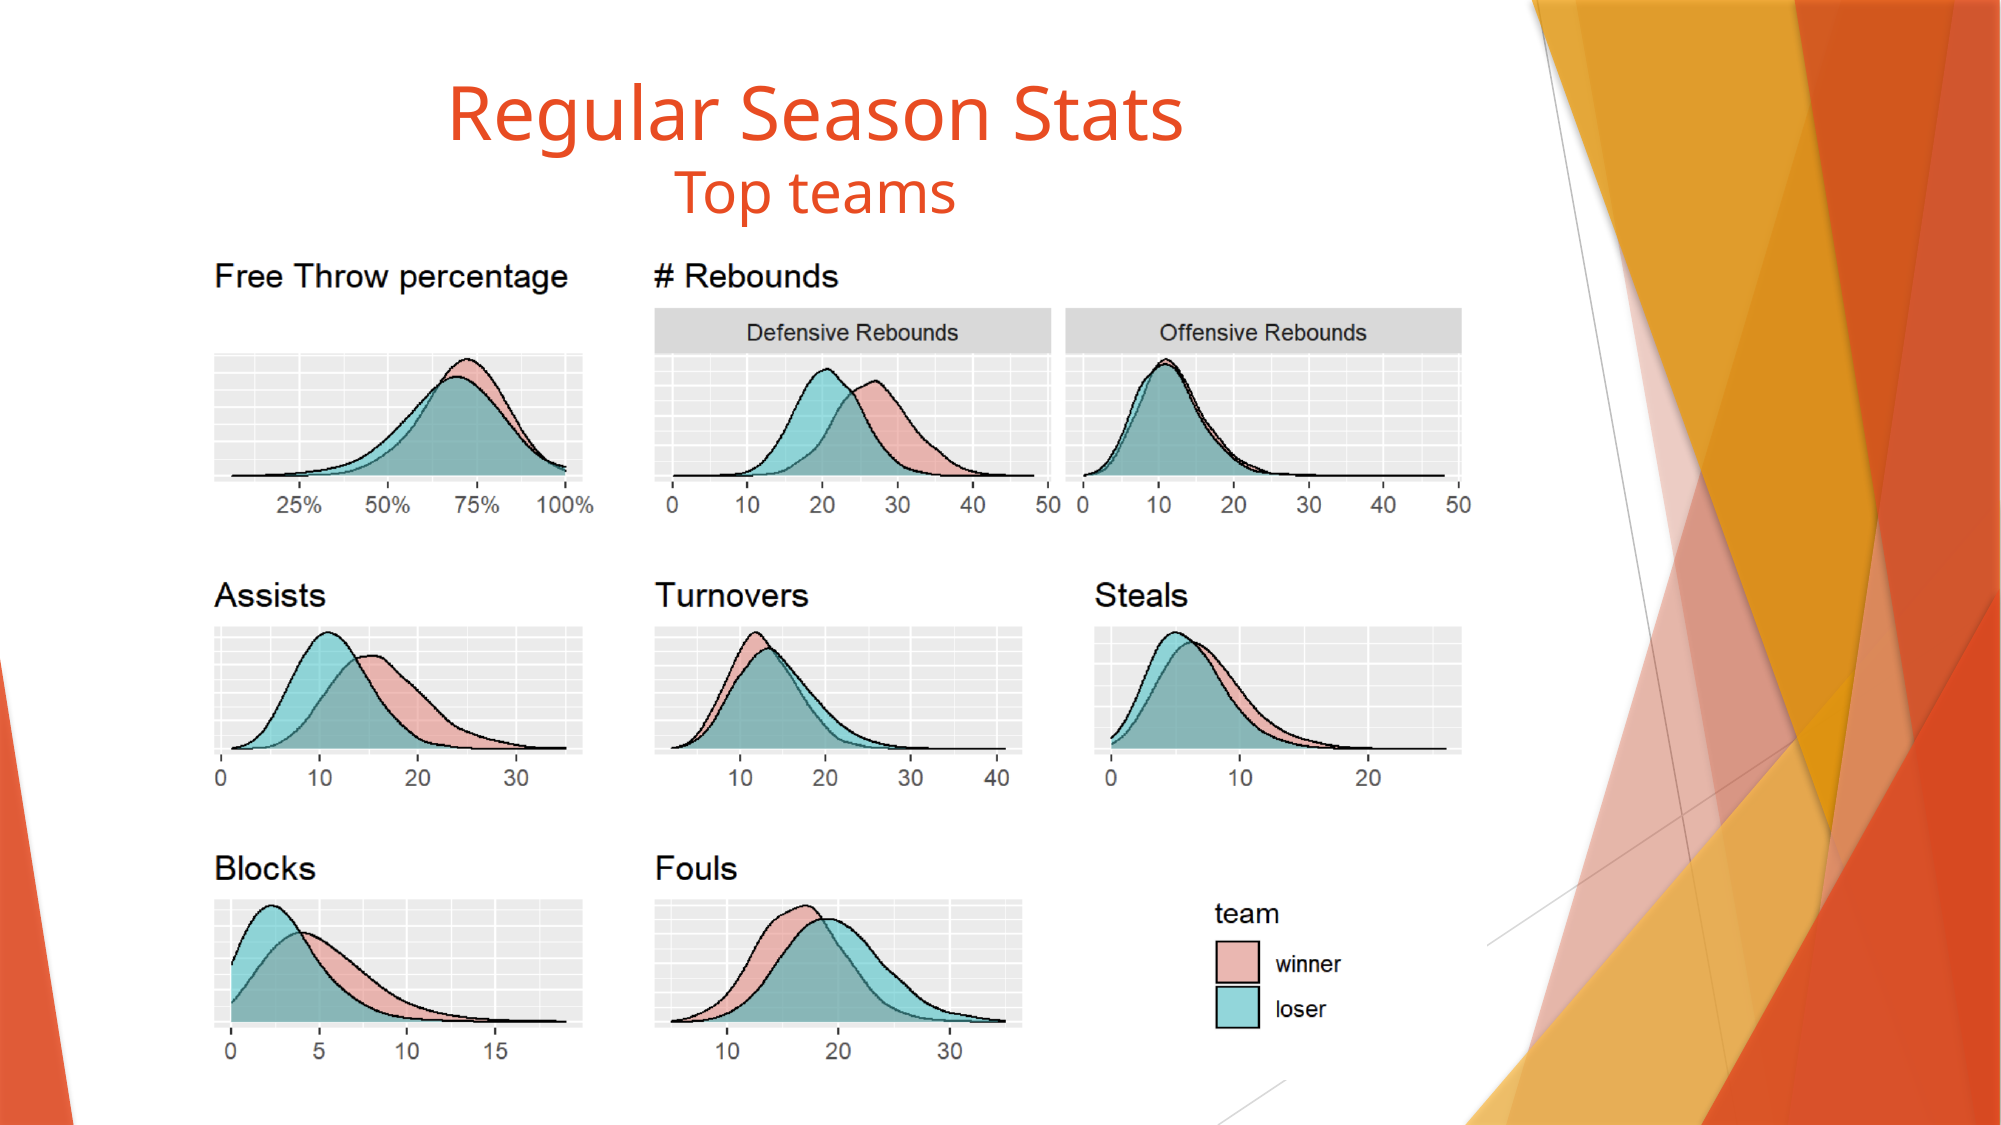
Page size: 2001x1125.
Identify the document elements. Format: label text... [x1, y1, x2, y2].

title Regular Season Stats Top teams [111, 57, 1522, 275]
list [184, 239, 1488, 1080]
